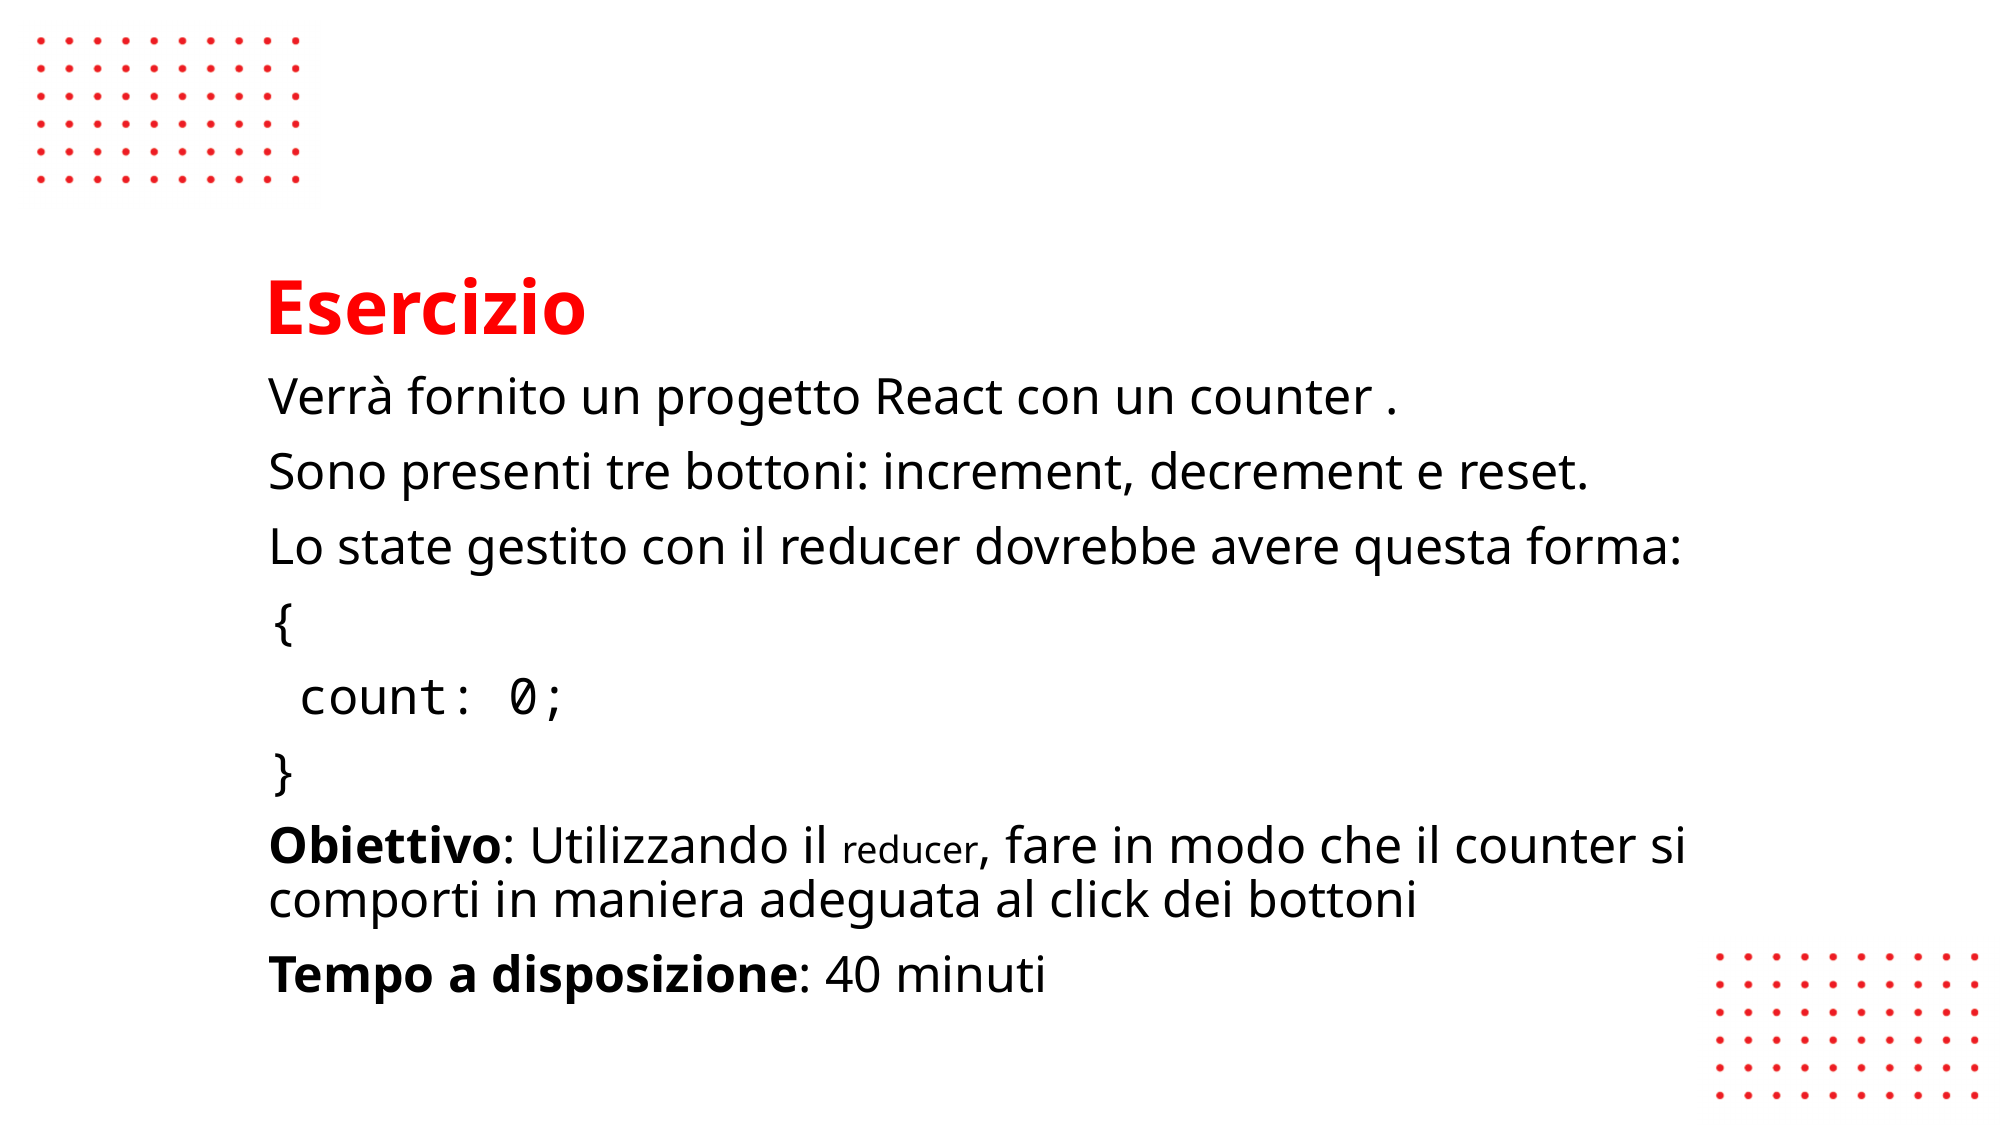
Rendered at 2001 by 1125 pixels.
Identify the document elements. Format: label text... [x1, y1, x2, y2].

picture [1698, 937, 1999, 1124]
picture [19, 21, 320, 208]
list Verrà fornito un progetto React con un counter . Sono presenti tre bottoni: increment, decrement e reset. Lo state gestito con il reducer dovrebbe avere questa forma: { count: 0; } Obiettivo: Utilizzando il reducer, fare in modo che il counter si comporti in maniera adeguata al click dei bottoni Tempo a disposizione: 40 minuti [253, 364, 1750, 923]
title Esercizio [249, 262, 1750, 480]
